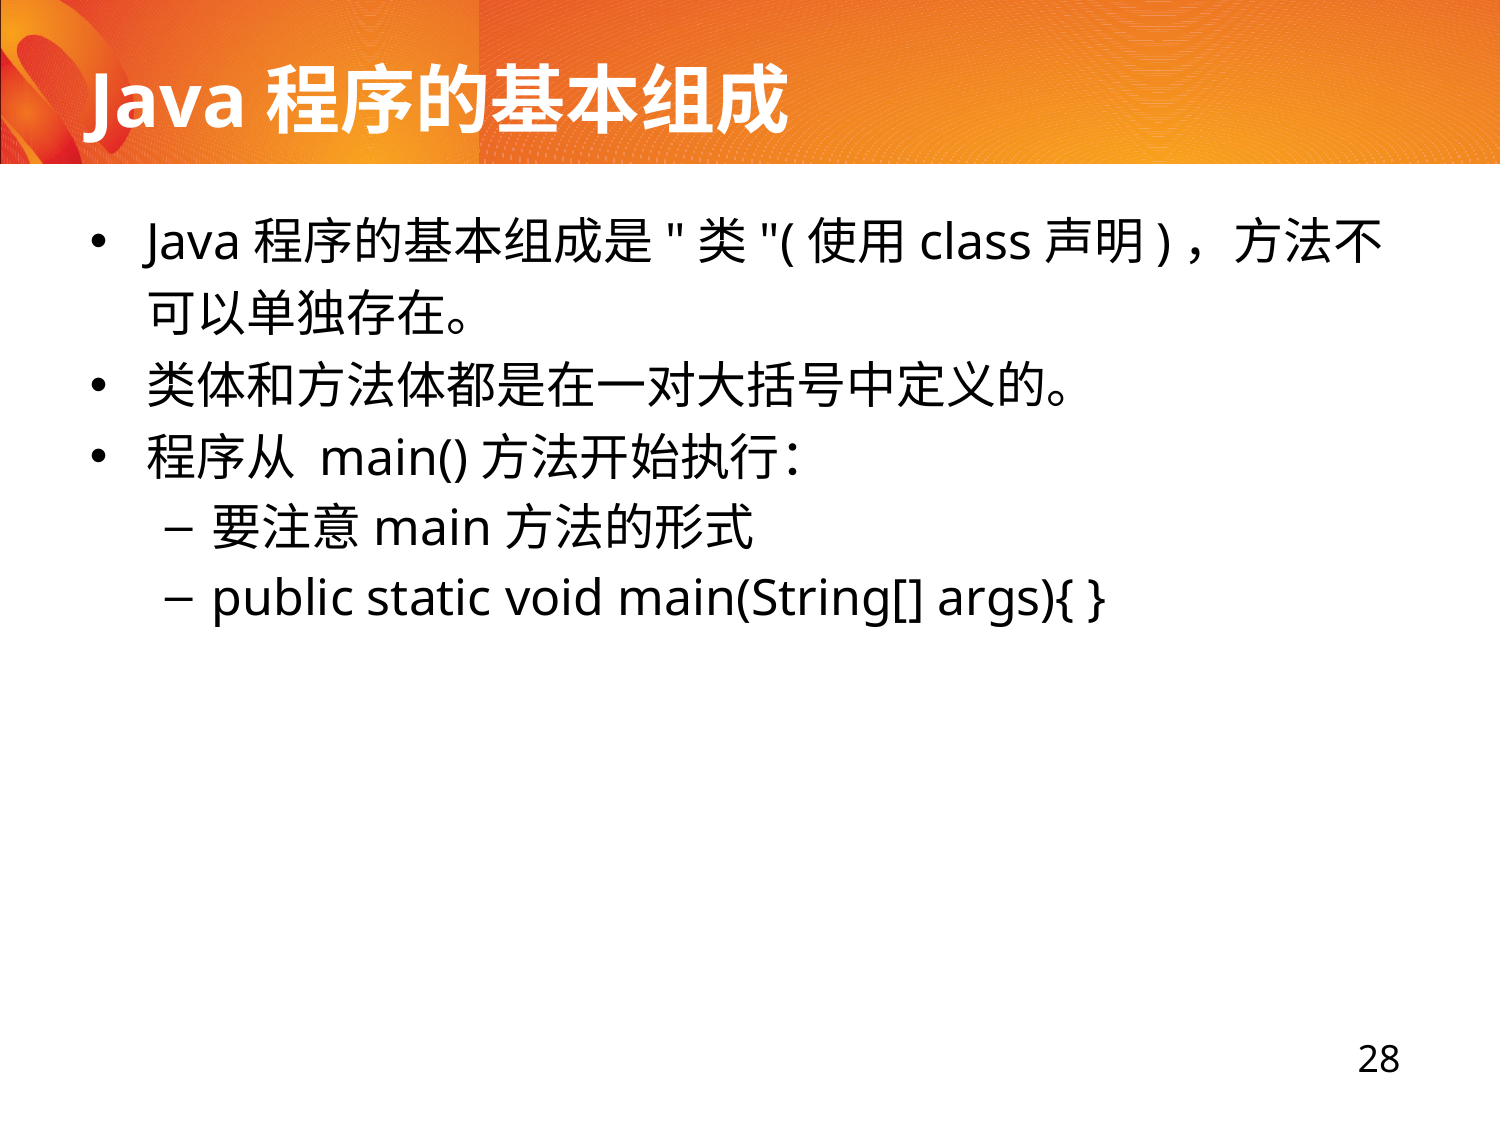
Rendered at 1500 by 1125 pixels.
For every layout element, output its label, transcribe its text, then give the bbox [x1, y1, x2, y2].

picture [0, 0, 1500, 164]
title Java程序的基本组成 [75, 45, 1425, 167]
list Java程序的基本组成是"类"(使用class声明)，方法不可以单独存在。 类体和方法体都是在一对大括号中定义的。 程序从 main()方法开始执行： 要注意main方法的形式 public static void main(String[] args){ } [75, 190, 1425, 1005]
